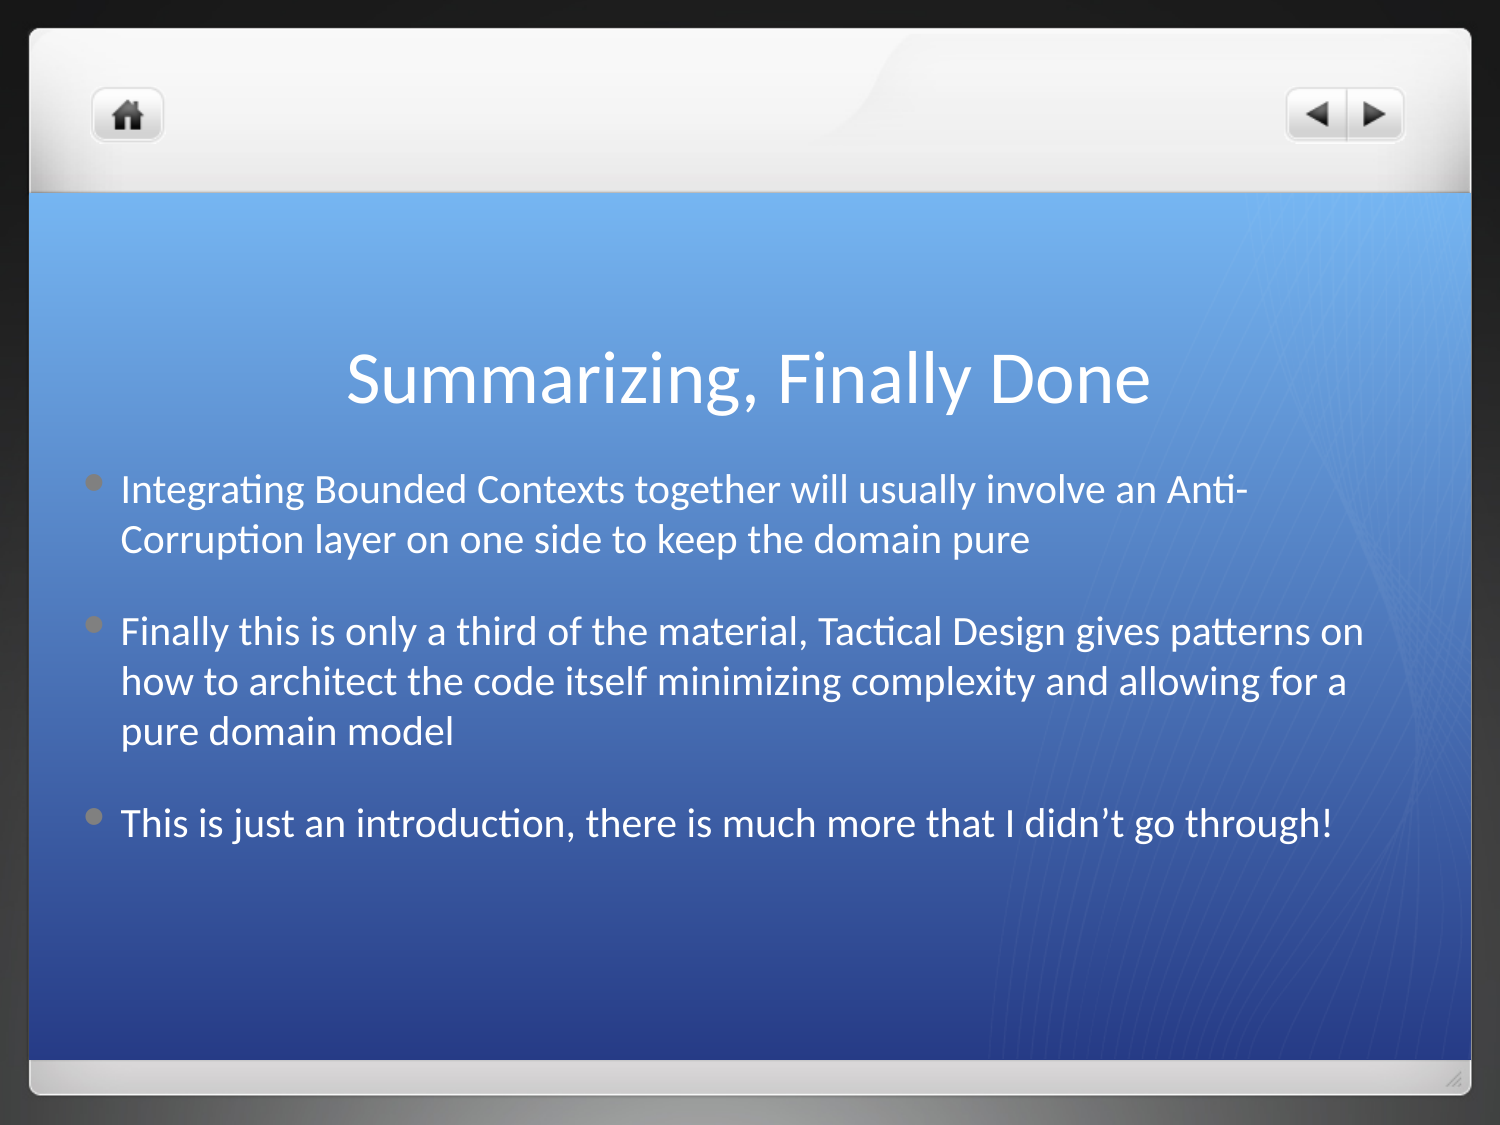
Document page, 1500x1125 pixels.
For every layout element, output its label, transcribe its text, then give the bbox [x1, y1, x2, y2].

list Integrating Bounded Contexts together will usually involve an Anti-Corruption layer on one side to keep the domain pure Finally this is only a third of the material, Tactical Design gives patterns on how to architect the code itself minimizing complexity and allowing for a pure domain model This is just an introduction, there is much more that I didn’t go through! [68, 454, 1432, 1025]
picture [0, 0, 1500, 1125]
title Summarizing, Finally Done [68, 238, 1432, 427]
